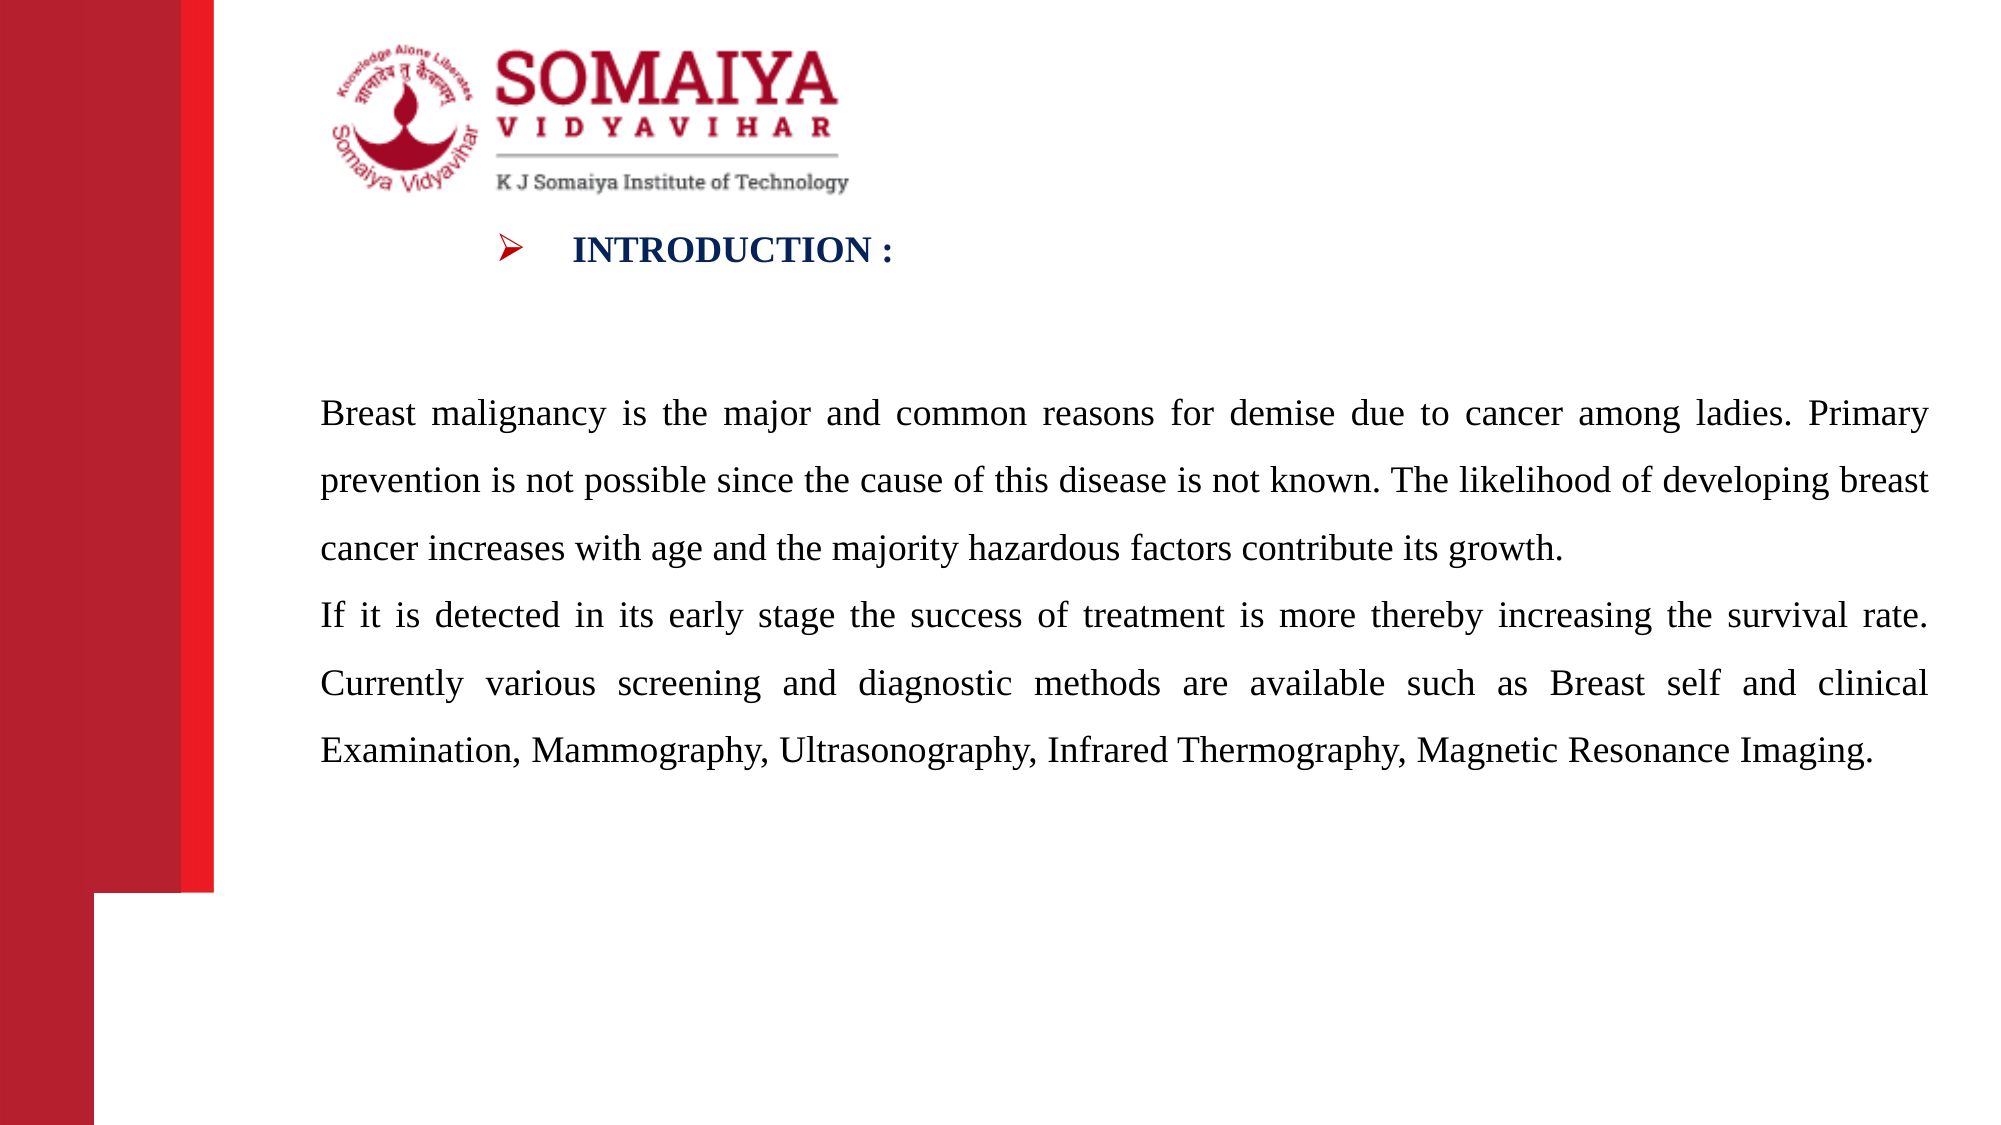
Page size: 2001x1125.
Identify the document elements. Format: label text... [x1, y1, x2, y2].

text_box Breast malignancy is the major and common reasons for demise due to cancer among ladies. Primary prevention is not possible since the cause of this disease is not known. The likelihood of developing breast cancer increases with age and the majority hazardous factors contribute its growth. If it is detected in its early stage the success of treatment is more thereby increasing the survival rate. Currently various screening and diagnostic methods are available such as Breast self and clinical Examination, Mammography, Ultrasonography, Infrared Thermography, Magnetic Resonance Imaging. [305, 357, 1947, 846]
picture [304, 27, 1484, 218]
picture [0, 0, 214, 1125]
text_box INTRODUCTION : [480, 226, 920, 268]
